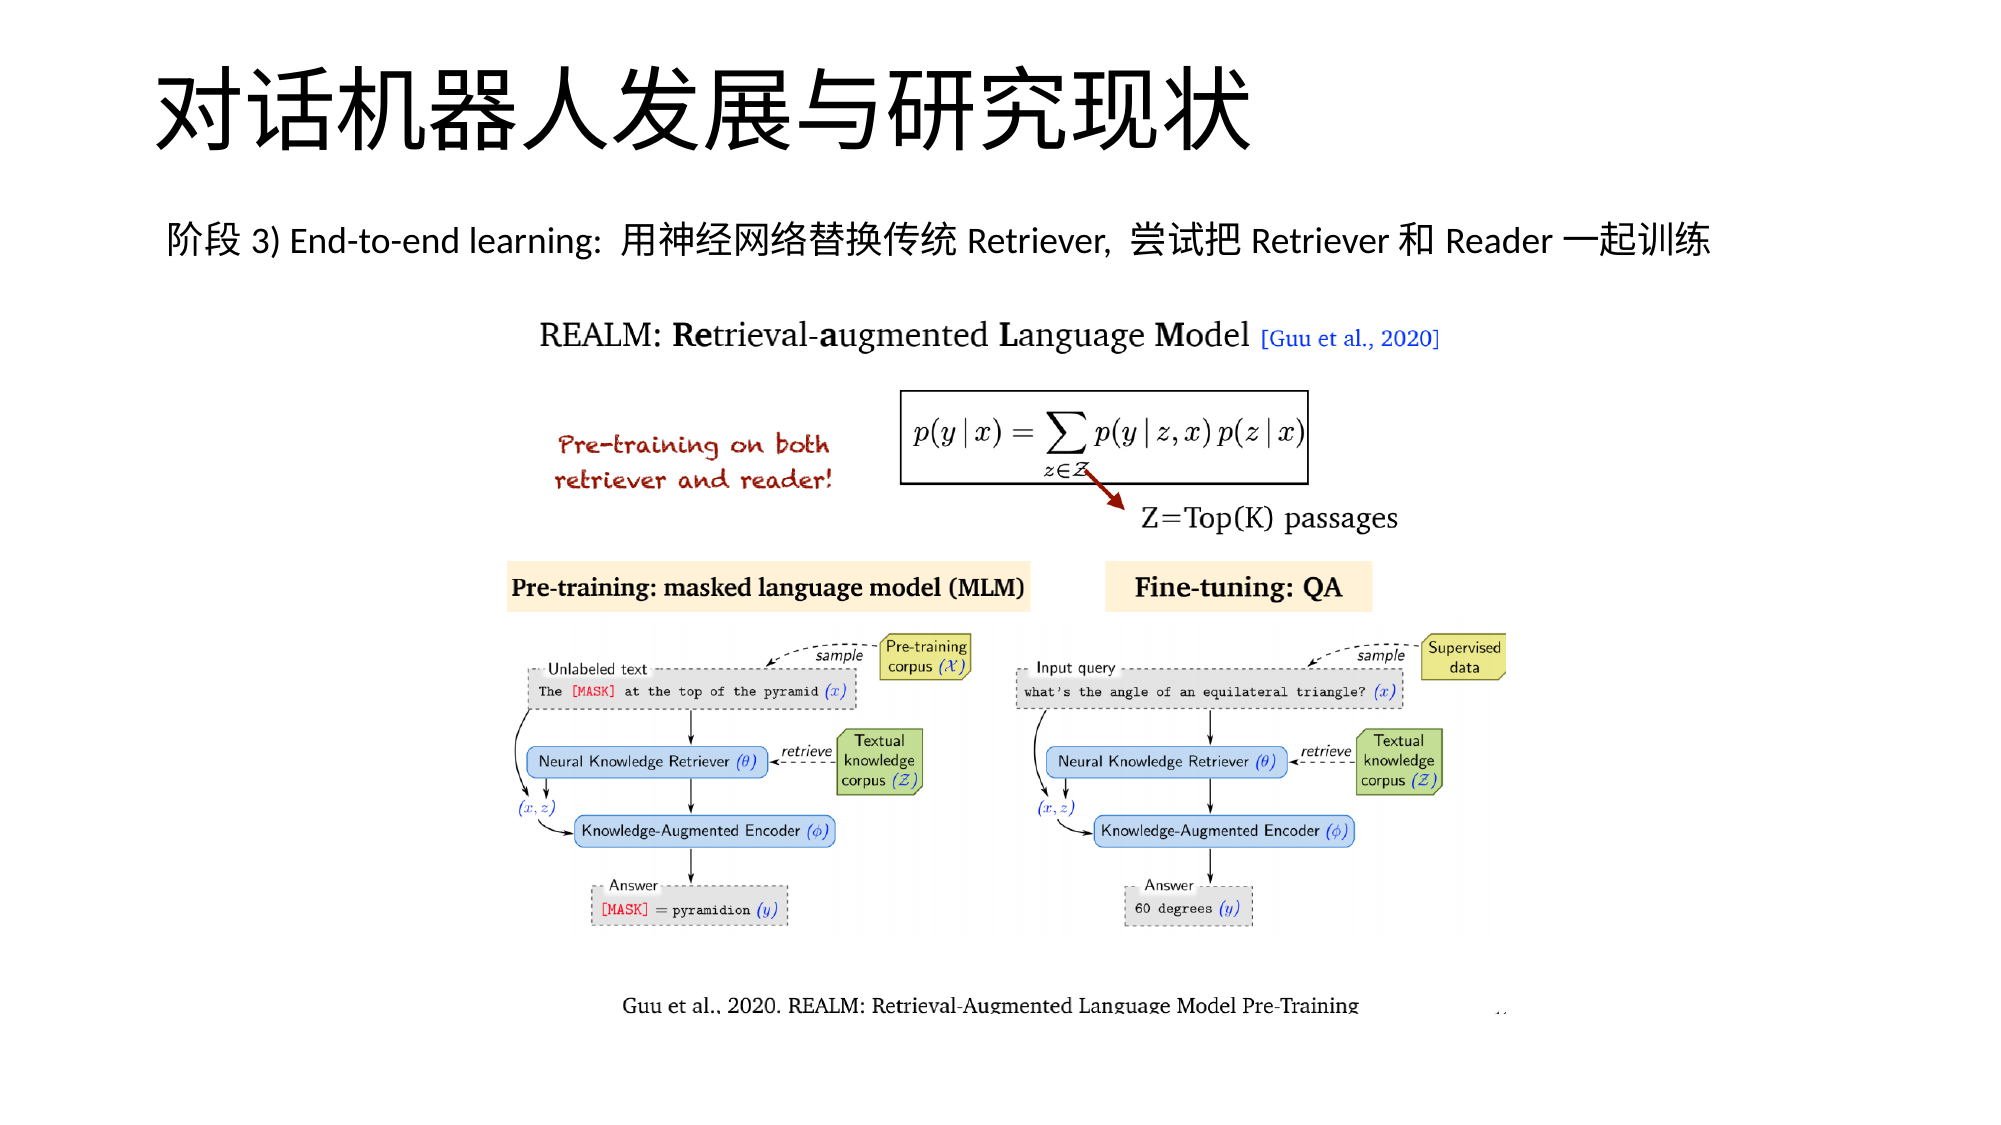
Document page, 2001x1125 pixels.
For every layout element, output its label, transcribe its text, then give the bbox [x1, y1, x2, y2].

title 对话机器人发展与研究现状 [137, 59, 1863, 278]
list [493, 299, 1506, 1014]
text_box 阶段3) End-to-end learning: 用神经网络替换传统Retriever, 尝试把Retriever和Reader一起训练 [152, 208, 1832, 269]
